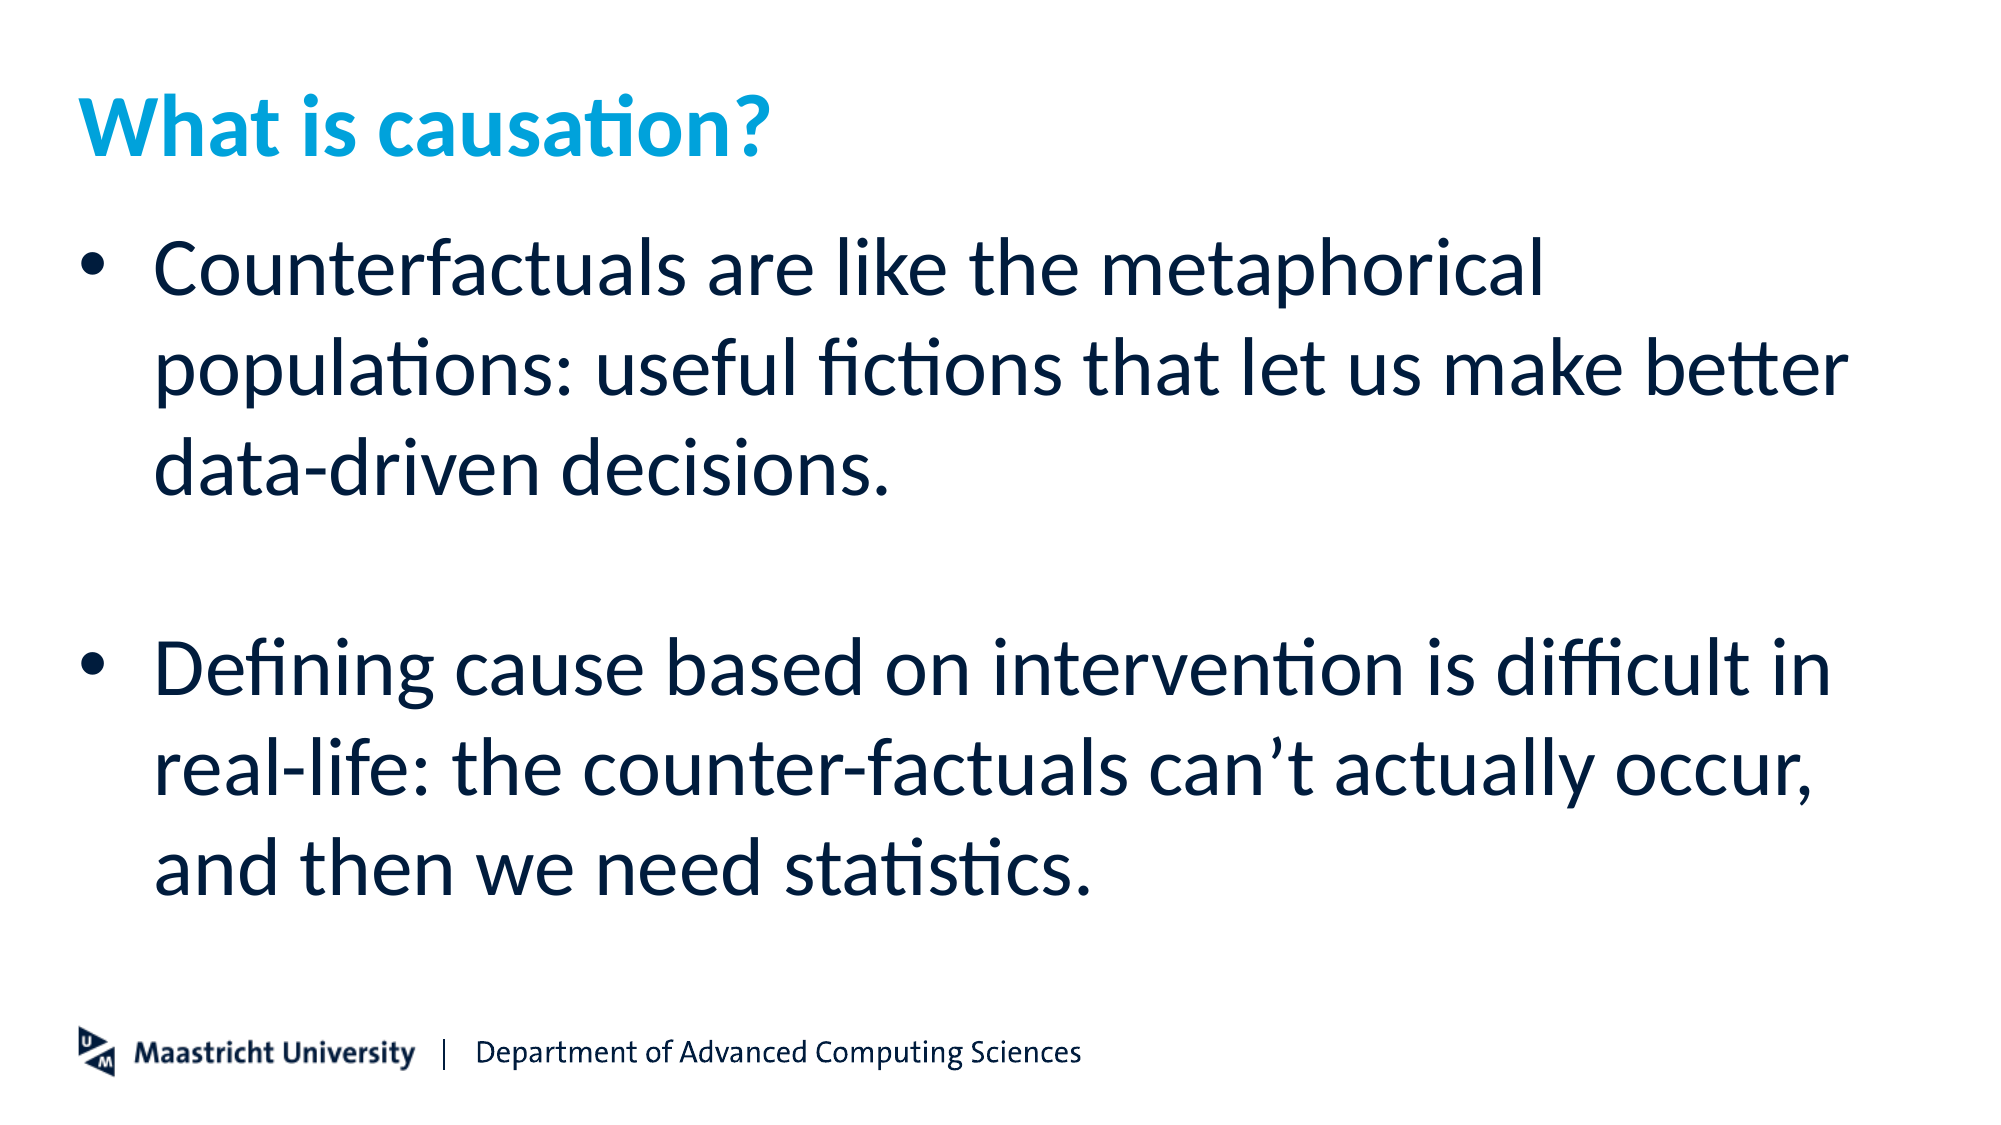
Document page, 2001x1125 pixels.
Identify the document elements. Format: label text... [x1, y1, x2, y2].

list Counterfactuals are like the metaphorical populations: useful fictions that let us make better data-driven decisions. Defining cause based on intervention is difficult in real-life: the counter-factuals can’t actually occur, and then we need statistics. [78, 212, 1900, 942]
title What is causation? [78, 67, 1900, 192]
